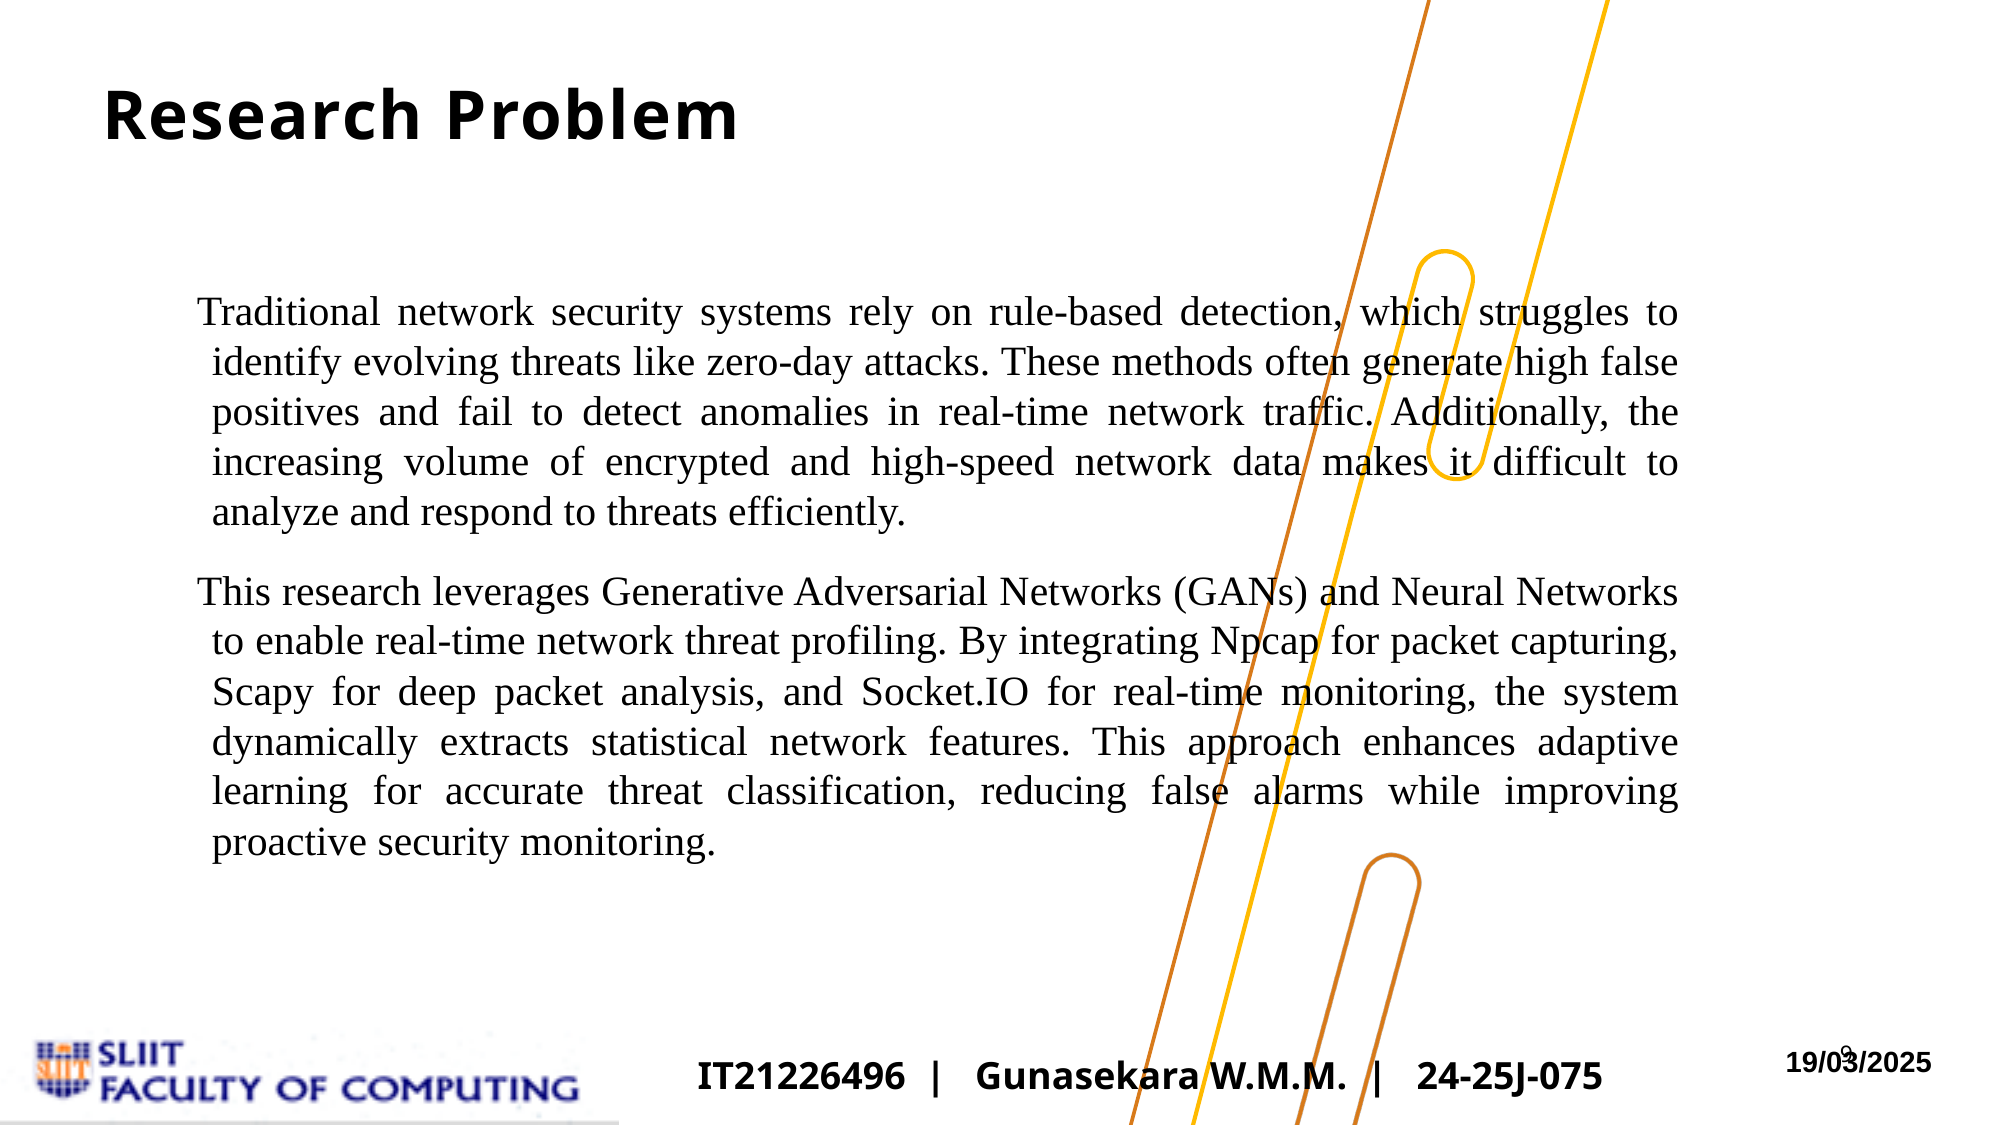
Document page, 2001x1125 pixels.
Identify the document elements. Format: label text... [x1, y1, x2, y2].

text_box Traditional network security systems rely on rule-based detection, which struggles to identify evolving threats like zero-day attacks. These methods often generate high false positives and fail to detect anomalies in real-time network traffic. Additionally, the increasing volume of encrypted and high-speed network data makes it difficult to analyze and respond to threats efficiently. This research leverages Generative Adversarial Networks (GANs) and Neural Networks to enable real-time network threat profiling. By integrating Npcap for packet capturing, Scapy for deep packet analysis, and Socket.IO for real-time monitoring, the system dynamically extracts statistical network features. This approach enhances adaptive learning for accurate threat classification, reducing false alarms while improving proactive security monitoring. [196, 276, 1681, 900]
text_box [1414, 249, 1475, 276]
text_box [1530, 0, 1611, 276]
picture [1283, 845, 1429, 1014]
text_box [0, 1014, 2000, 1125]
title Research Problem [87, 73, 1192, 162]
text_box [1220, 900, 1254, 1010]
